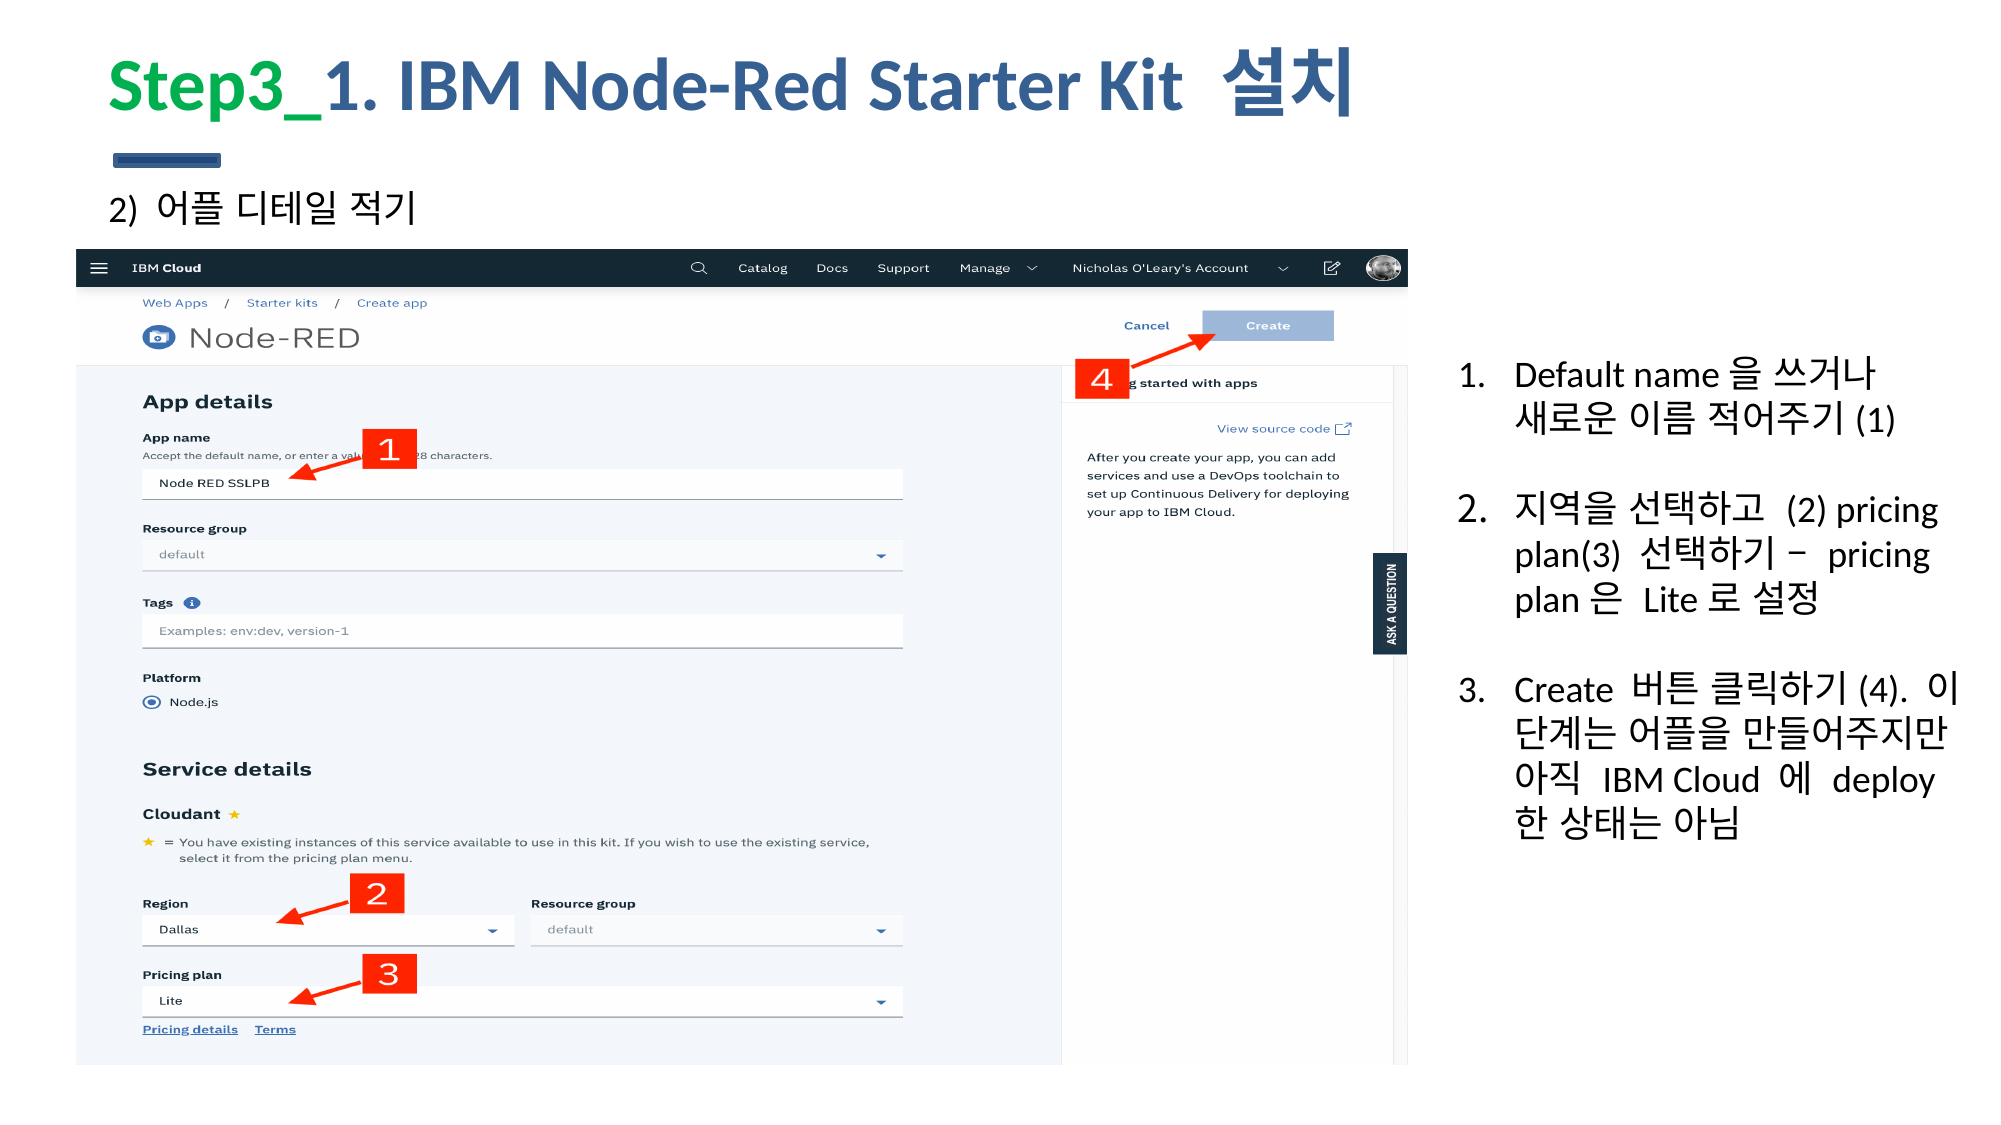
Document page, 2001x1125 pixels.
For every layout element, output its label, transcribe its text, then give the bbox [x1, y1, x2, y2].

text_box [113, 153, 221, 168]
picture [75, 249, 1408, 1065]
text_box 2) 어플 디테일 적기 [93, 177, 1716, 238]
text_box Default name을 쓰거나 새로운 이름 적어주기(1) 지역을 선택하고 (2) pricing plan(3) 선택하기 – pricing plan은 Lite로 설정 Create 버튼 클릭하기(4). 이 단계는 어플을 만들어주지만 아직 IBM Cloud 에 deploy 한 상태는 아님 [1443, 343, 1989, 853]
text_box Step3_1. IBM Node-Red Starter Kit 설치 [93, 27, 1708, 133]
